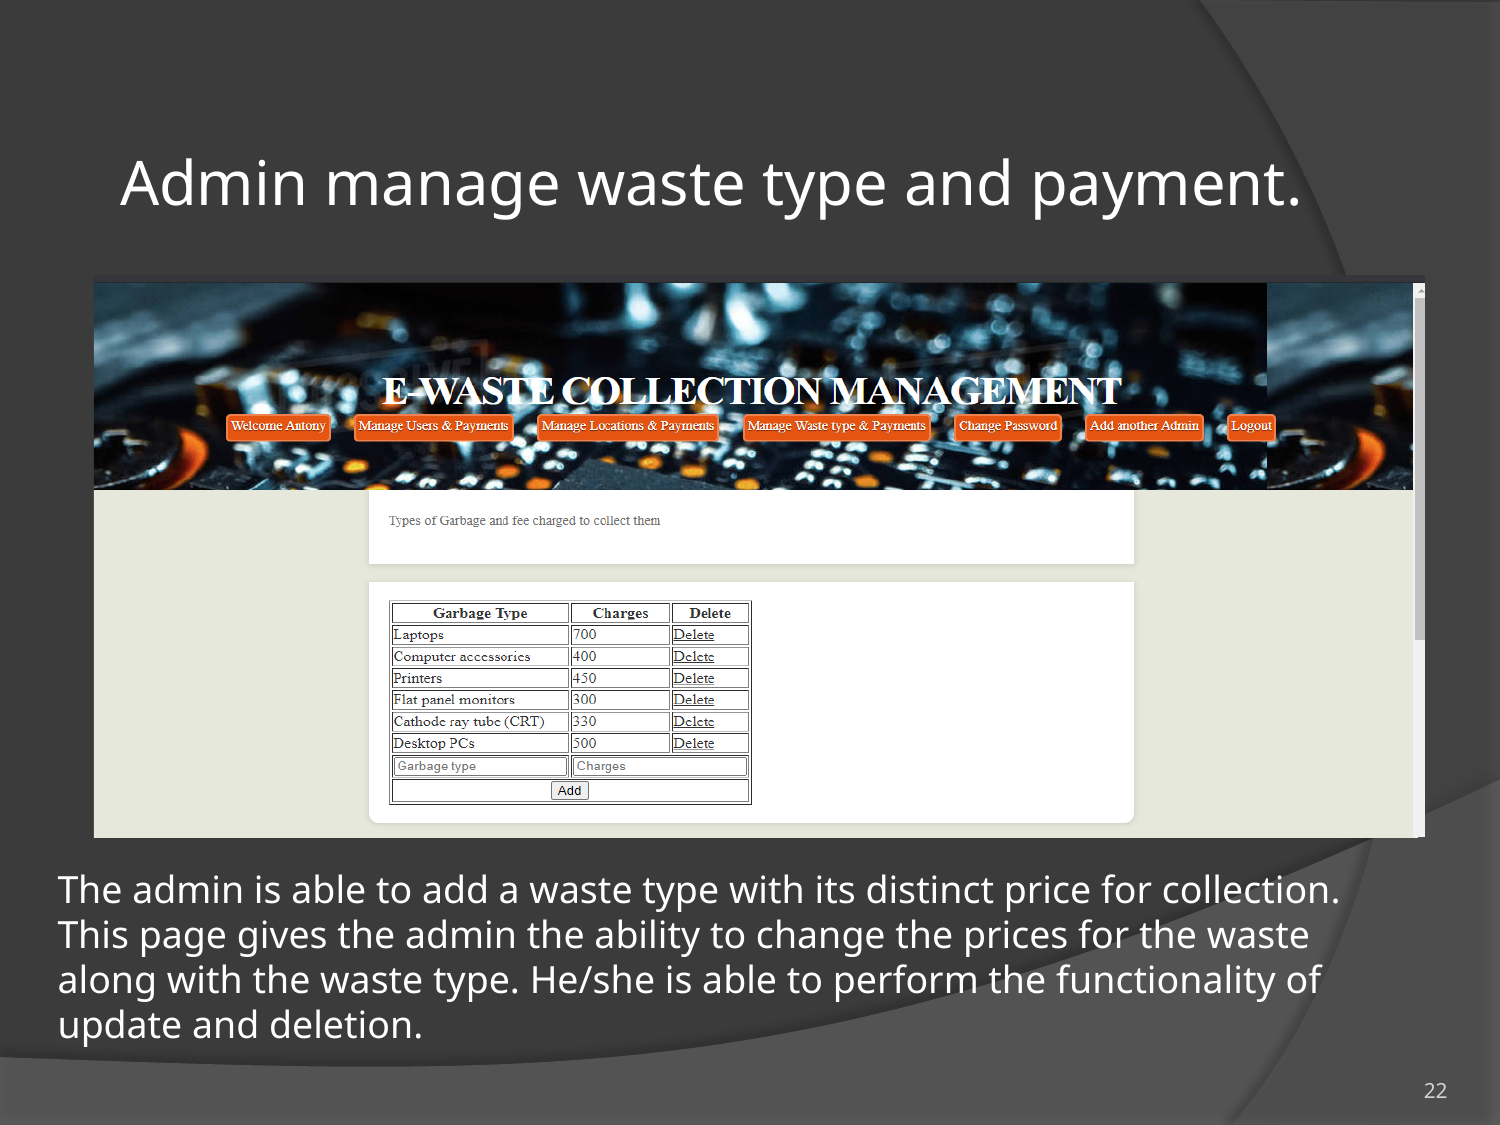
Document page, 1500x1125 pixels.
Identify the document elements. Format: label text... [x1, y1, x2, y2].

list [93, 274, 1426, 838]
title Admin manage waste type and payment. [112, 112, 1400, 250]
text_box The admin is able to add a waste type with its distinct price for collection. This page gives the admin the ability to change the prices for the waste along with the waste type. He/she is able to perform the functionality of update and deletion. [50, 862, 1425, 1050]
slide_number 22 [1337, 1053, 1463, 1114]
